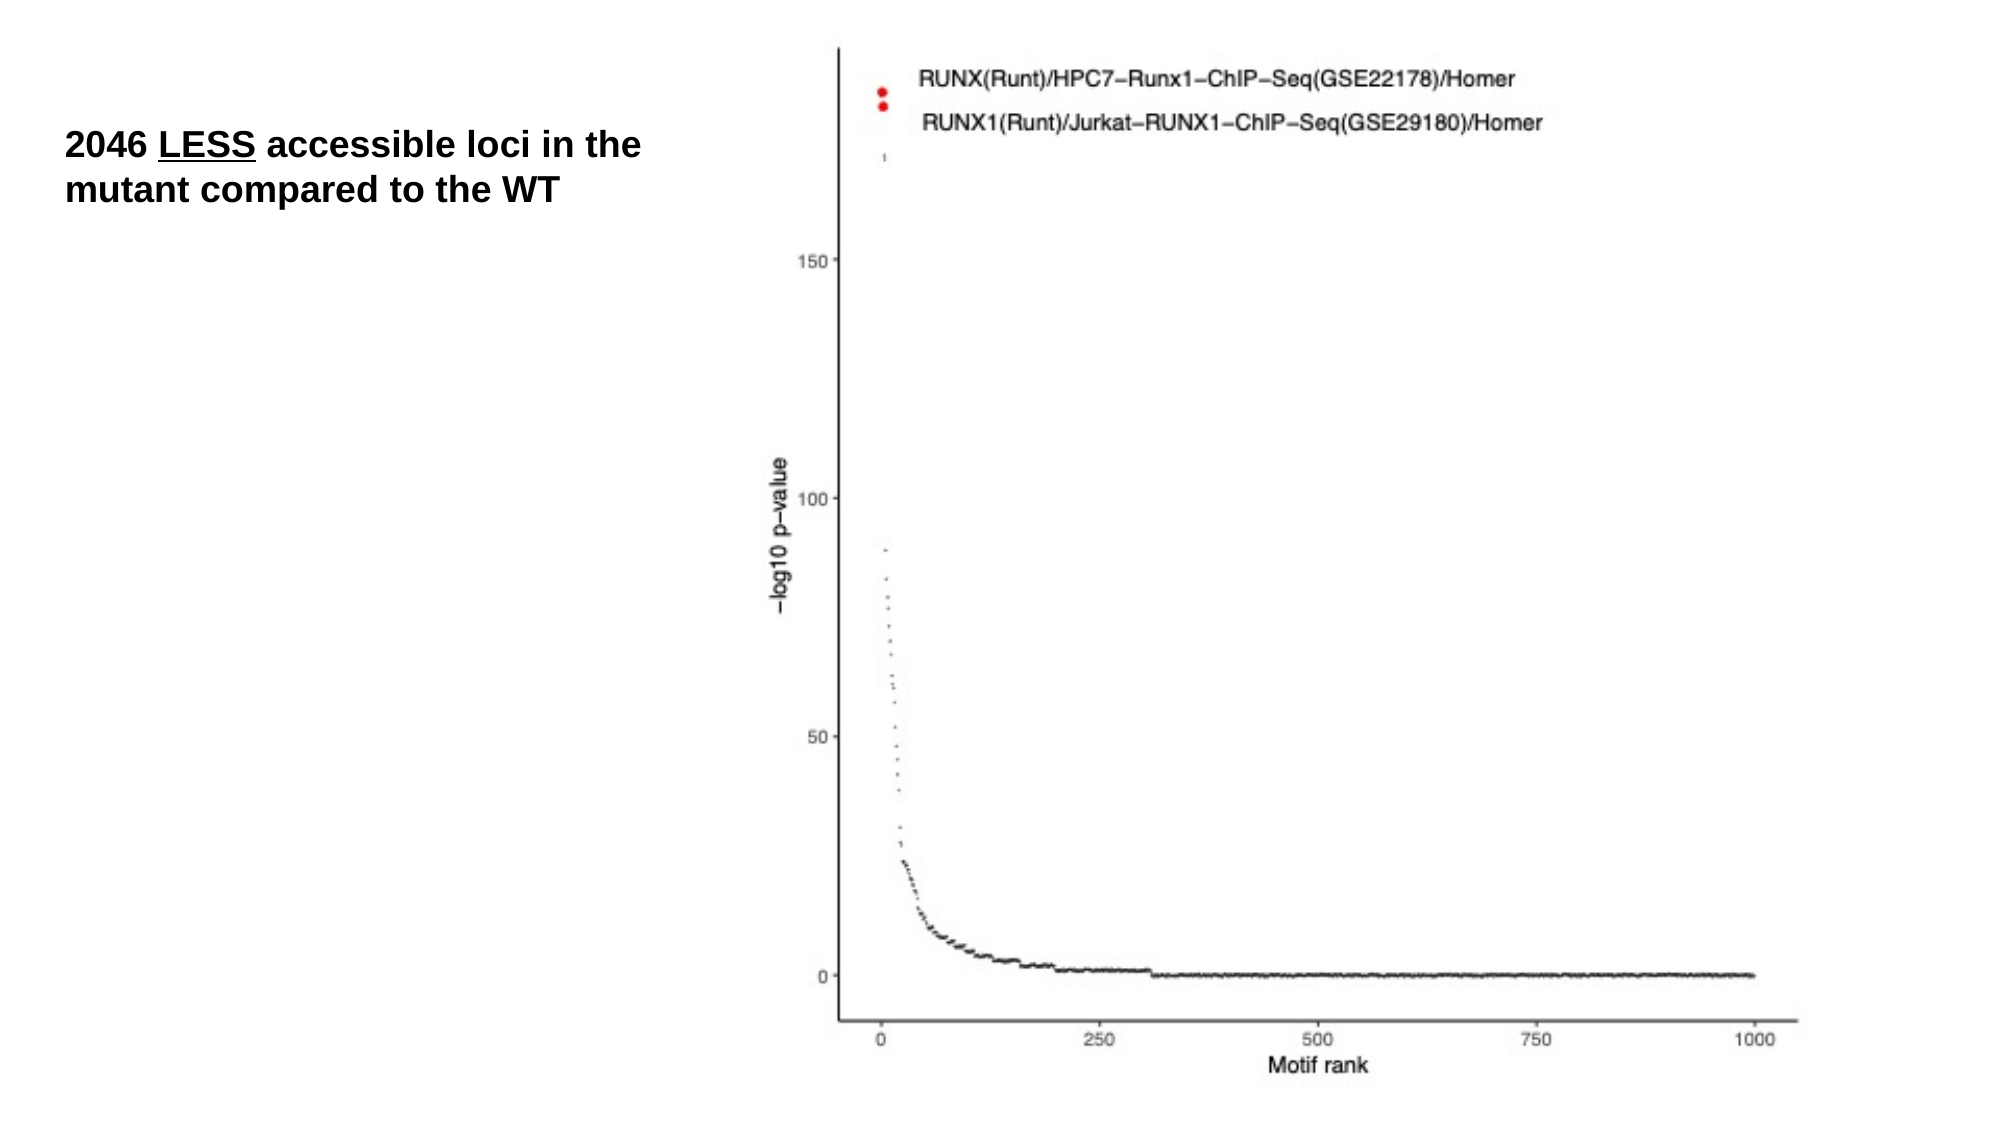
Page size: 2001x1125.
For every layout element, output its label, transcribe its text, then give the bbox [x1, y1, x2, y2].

picture [759, 37, 1810, 1088]
text_box 2046 LESS accessible loci in the mutant compared to the WT [50, 113, 759, 218]
